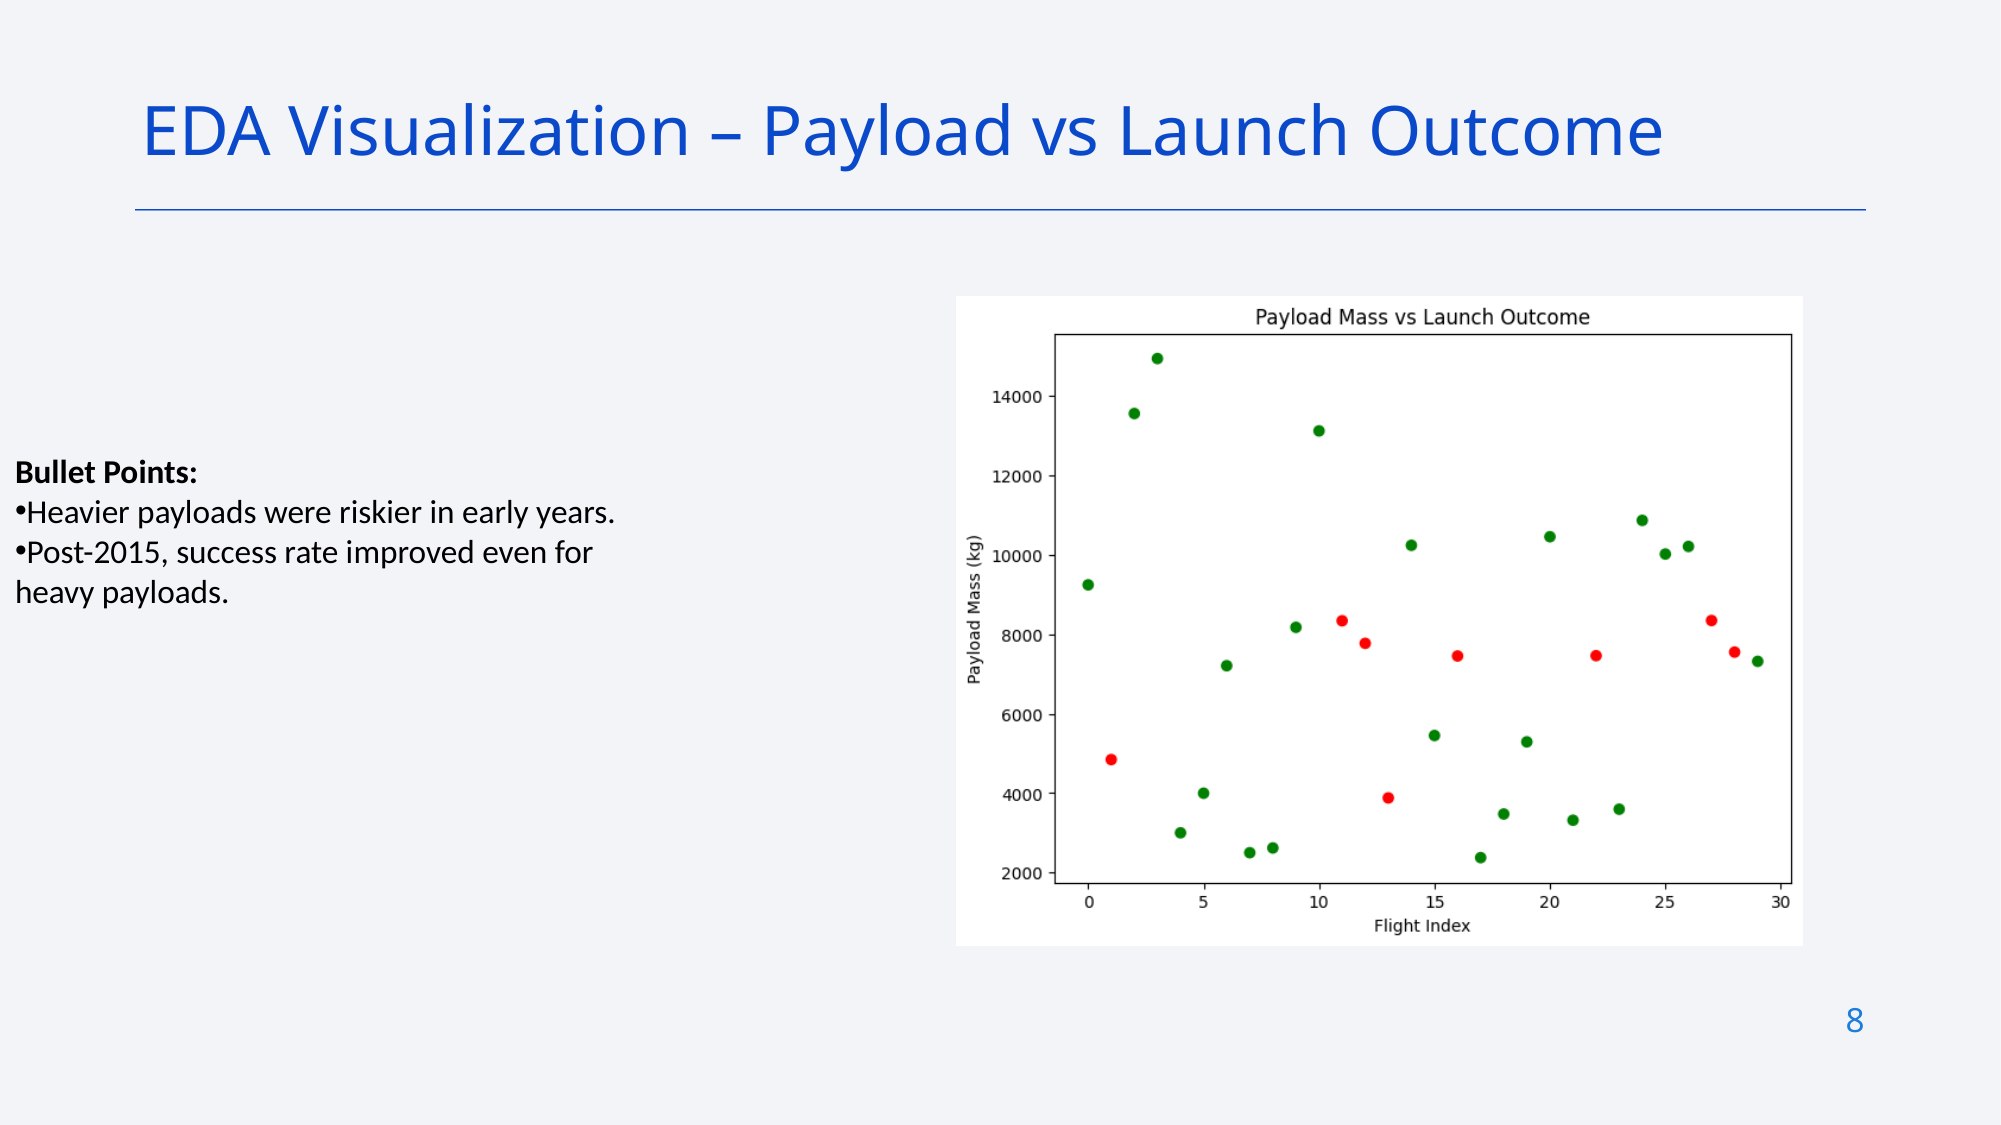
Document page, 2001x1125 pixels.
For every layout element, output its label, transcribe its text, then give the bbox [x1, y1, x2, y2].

slide_number 8 [1429, 988, 1880, 1055]
list Bullet Points: Heavier payloads were riskier in early years. Post-2015, success rate improved even for heavy payloads. [0, 442, 646, 946]
text_box EDA Visualization – Payload vs Launch Outcome [126, 88, 1852, 179]
picture [0, 0, 2001, 1125]
